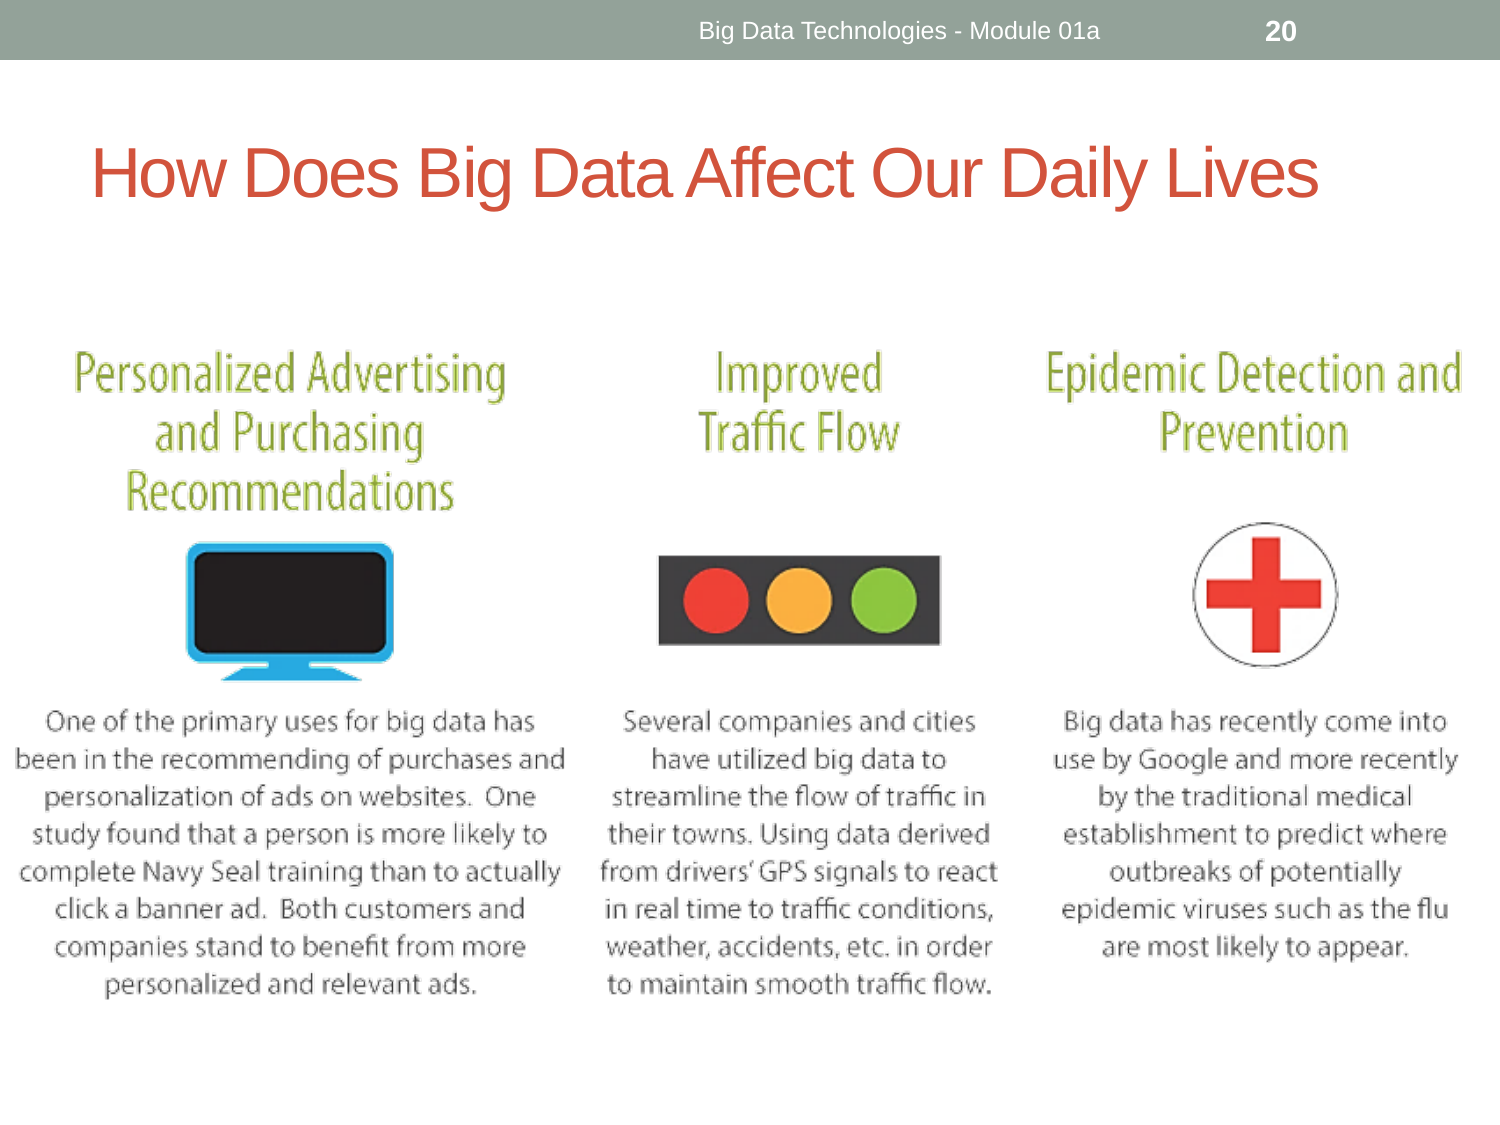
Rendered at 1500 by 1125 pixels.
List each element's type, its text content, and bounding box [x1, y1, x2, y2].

title How Does Big Data Affect Our Daily Lives [75, 87, 1425, 250]
picture [0, 324, 1500, 1033]
footer Big Data Technologies - Module 01a [562, 3, 1238, 57]
slide_number 20 [1250, 3, 1425, 57]
